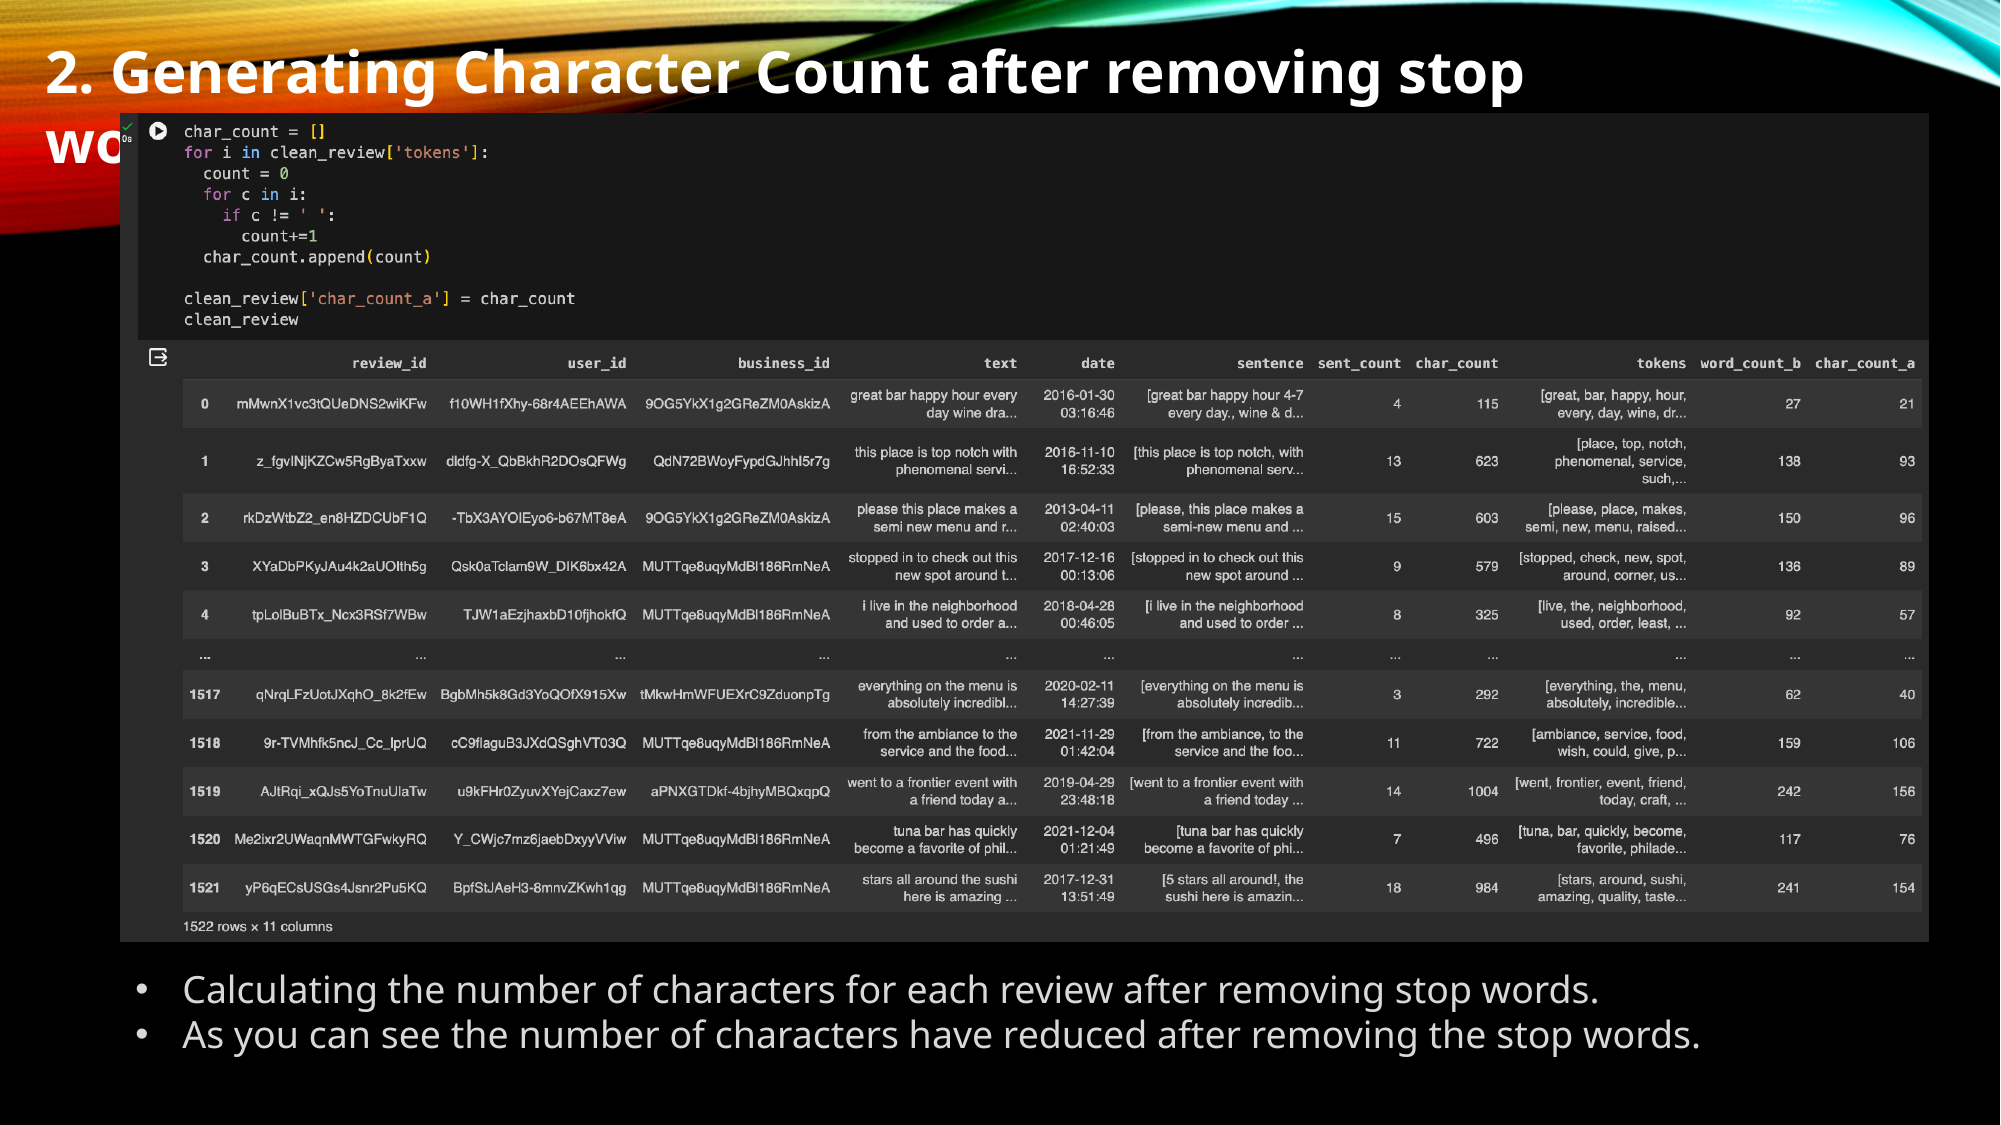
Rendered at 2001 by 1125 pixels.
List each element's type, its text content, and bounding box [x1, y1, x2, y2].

text_box Calculating the number of characters for each review after removing stop words. As you can see the number of characters have reduced after removing the stop words. [120, 958, 1851, 1064]
picture [0, 0, 2000, 942]
text_box 2. Generating Character Count after removing stop words [30, 27, 1701, 183]
